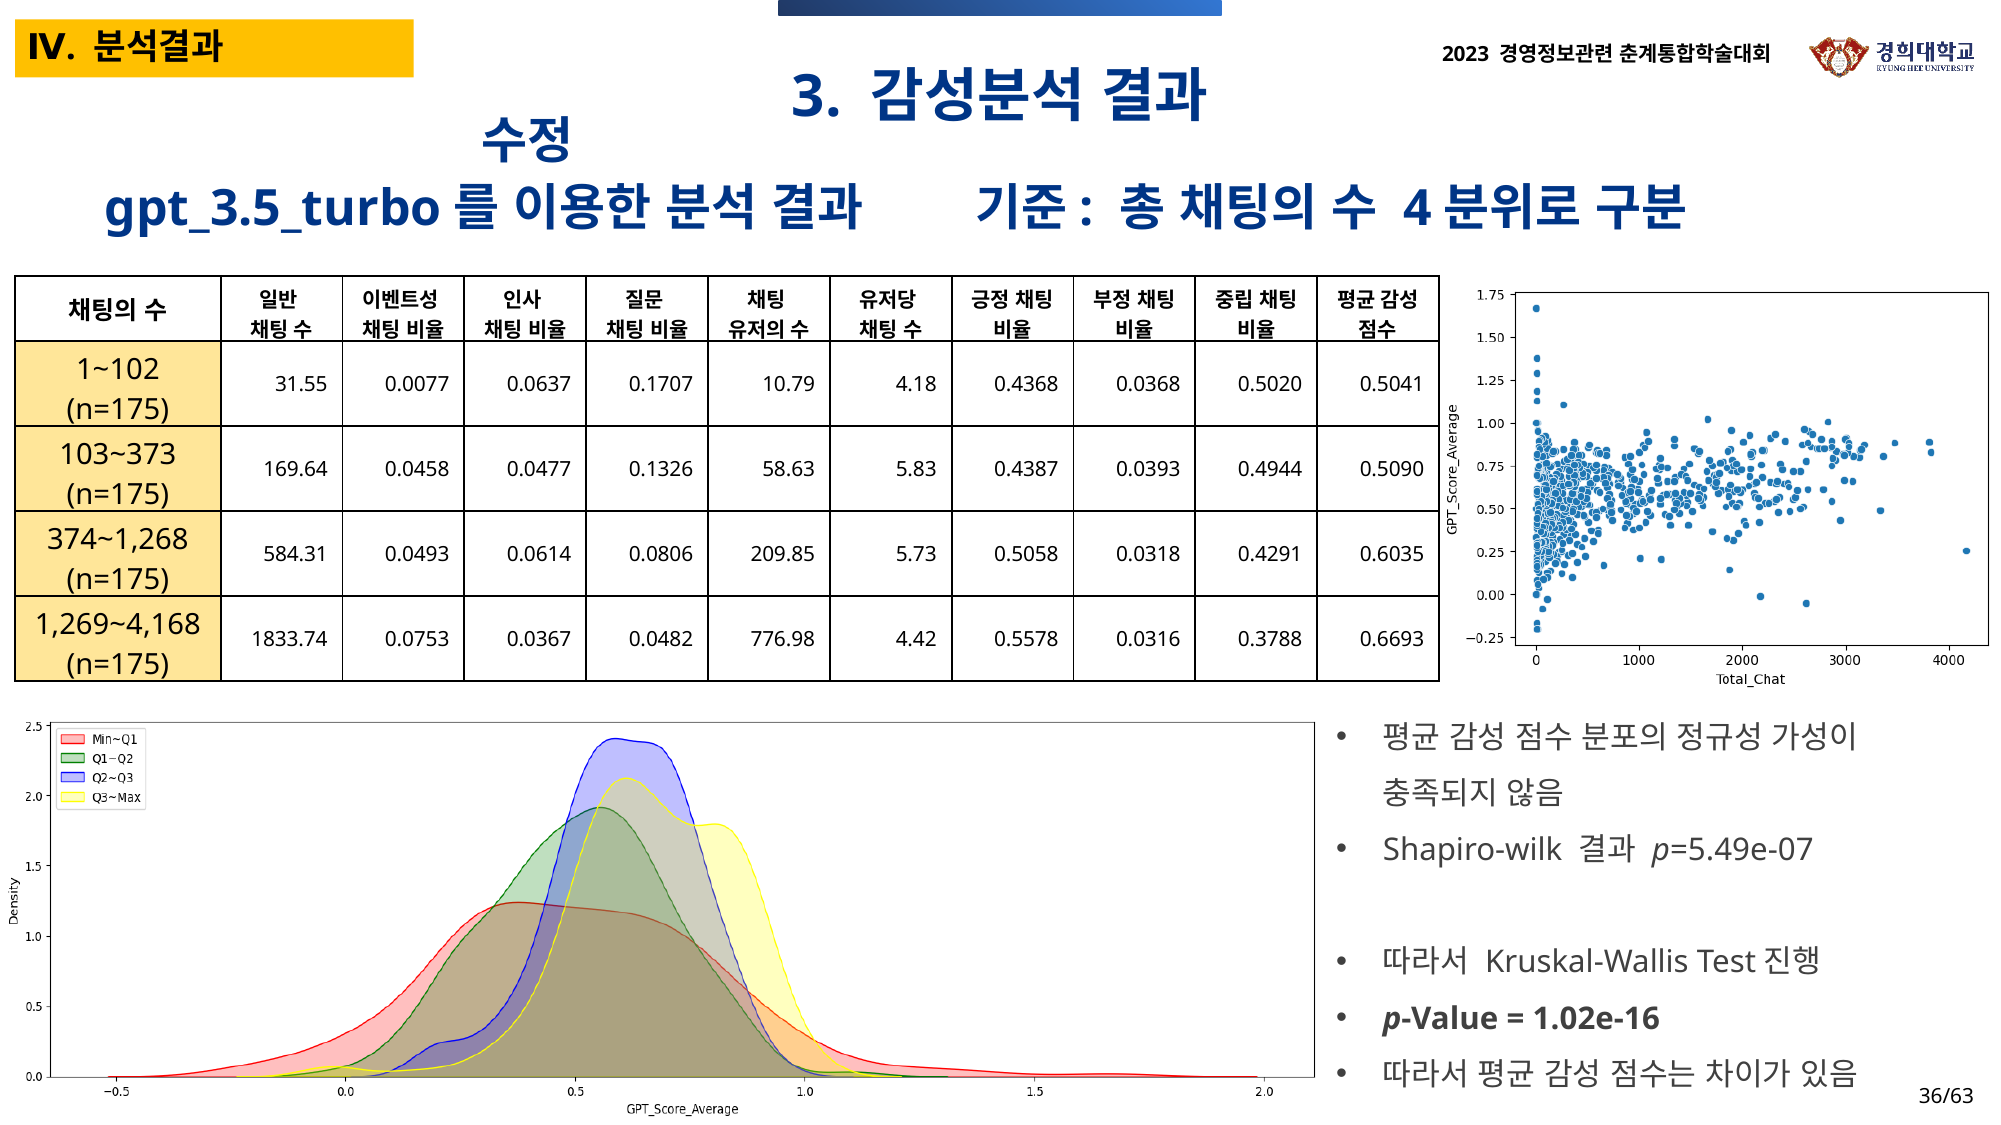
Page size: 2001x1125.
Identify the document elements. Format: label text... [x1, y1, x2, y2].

picture [0, 711, 1322, 1125]
table_cell 0.5041 [1318, 342, 1436, 425]
table_cell 1~102 (n=175) [16, 342, 220, 425]
table_cell 374~1,268 (n=175) [16, 512, 220, 595]
table_cell 103~373 (n=175) [16, 427, 220, 510]
text_box [15, 19, 414, 78]
table_cell 169.64 [222, 427, 342, 510]
table_header 채팅의 수 [16, 277, 220, 340]
table_cell 4.18 [831, 342, 951, 425]
table_cell 0.0637 [465, 342, 585, 425]
table_header 평균 감성 점수 [1318, 277, 1438, 340]
table_cell 0.0393 [1074, 427, 1194, 510]
slide_number 36/63 [1538, 1099, 1989, 1119]
text_box Ⅳ. 분석결과 [12, 16, 306, 74]
table_header 부정 채팅 비율 [1074, 277, 1194, 340]
table_cell 10.79 [709, 342, 829, 425]
table_header 질문 채팅 비율 [587, 277, 707, 340]
table_cell 58.63 [709, 427, 829, 510]
table_cell 5.73 [831, 512, 951, 595]
text_box gpt_3.5_turbo를 이용한 분석 결과 기준: 총 채팅의 수 4분위로 구분 [89, 167, 1790, 243]
table_cell 0.0077 [343, 342, 463, 425]
table_cell 0.0458 [343, 427, 463, 510]
table_cell 776.98 [709, 597, 829, 680]
table_header 긍정 채팅 비율 [953, 277, 1073, 340]
table_cell 4.42 [831, 597, 951, 680]
text_box [777, 0, 1223, 17]
table_cell 0.0806 [587, 512, 707, 595]
table_cell 0.4387 [953, 427, 1073, 510]
table_cell 584.31 [222, 512, 342, 595]
table_cell 0.0493 [343, 512, 463, 595]
table_cell 0.5578 [953, 597, 1073, 680]
table_cell 0.0367 [465, 597, 585, 680]
table_cell 0.5020 [1196, 342, 1316, 425]
table_cell 0.0482 [587, 597, 707, 680]
table_cell 0.0477 [465, 427, 585, 510]
text_box 3. 감성분석 결과 [540, 50, 1459, 136]
table_header 일반 채팅 수 [222, 277, 342, 340]
table_cell 5.83 [831, 427, 951, 510]
table_header 유저당 채팅 수 [831, 277, 951, 340]
table_cell 0.4368 [953, 342, 1073, 425]
table_header 채팅 유저의 수 [709, 277, 829, 340]
text_box 수정 [467, 101, 678, 177]
picture [1436, 279, 1996, 695]
table_cell 0.4944 [1196, 427, 1316, 510]
table_cell 0.0753 [343, 597, 463, 680]
table_cell 0.1326 [587, 427, 707, 510]
table_cell 31.55 [222, 342, 342, 425]
table_cell 0.3788 [1196, 597, 1316, 680]
text_box 평균 감성 점수 분포의 정규성 가성이 충족되지 않음 Shapiro-wilk 결과 p=5.49e-07 따라서 Kruskal-Wallis Test진행 p-Value = 1.02e-16 따라서 평균 감성 점수는 차이가 있음 [1321, 691, 1989, 1099]
table_cell 1833.74 [222, 597, 342, 680]
table_cell 0.5058 [953, 512, 1073, 595]
table_cell 0.5090 [1318, 427, 1436, 510]
table_cell 1,269~4,168 (n=175) [16, 597, 220, 680]
table_cell 0.0316 [1074, 597, 1194, 680]
table_cell 0.1707 [587, 342, 707, 425]
table_header 인사 채팅 비율 [465, 277, 585, 340]
table_cell 0.0318 [1074, 512, 1194, 595]
table_header 이벤트성 채팅 비율 [343, 277, 463, 340]
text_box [1407, 33, 1974, 78]
table_cell 0.6035 [1318, 512, 1436, 595]
table_cell 0.4291 [1196, 512, 1316, 595]
table_cell 0.0368 [1074, 342, 1194, 425]
table_cell 0.0614 [465, 512, 585, 595]
table_header 중립 채팅 비율 [1196, 277, 1316, 340]
table_cell 0.6693 [1318, 597, 1436, 680]
table_cell 209.85 [709, 512, 829, 595]
